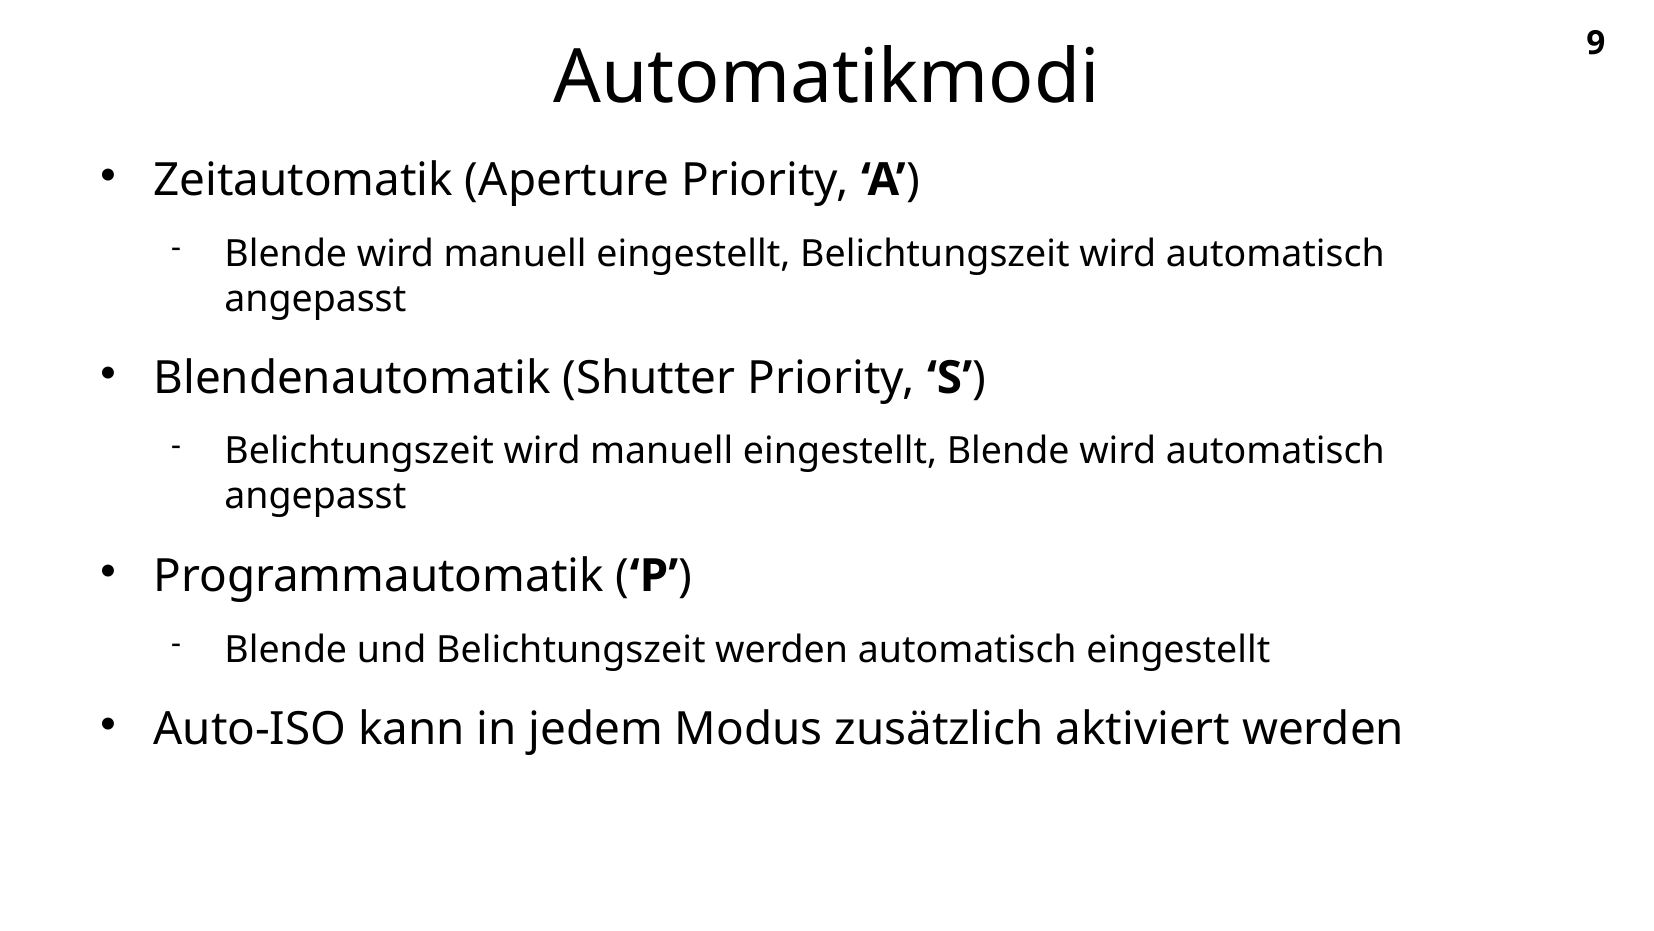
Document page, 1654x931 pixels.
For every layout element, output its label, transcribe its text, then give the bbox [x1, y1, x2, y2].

text_box Zeitautomatik (Aperture Priority, ‘A’) Blende wird manuell eingestellt, Belichtungszeit wird automatisch angepasst Blendenautomatik (Shutter Priority, ‘S’) Belichtungszeit wird manuell eingestellt, Blende wird automatisch angepasst Programmautomatik (‘P’) Blende und Belichtungszeit werden automatisch eingestellt Auto-ISO kann in jedem Modus zusätzlich aktiviert werden [82, 149, 1571, 810]
text_box Automatikmodi [82, 13, 1571, 132]
